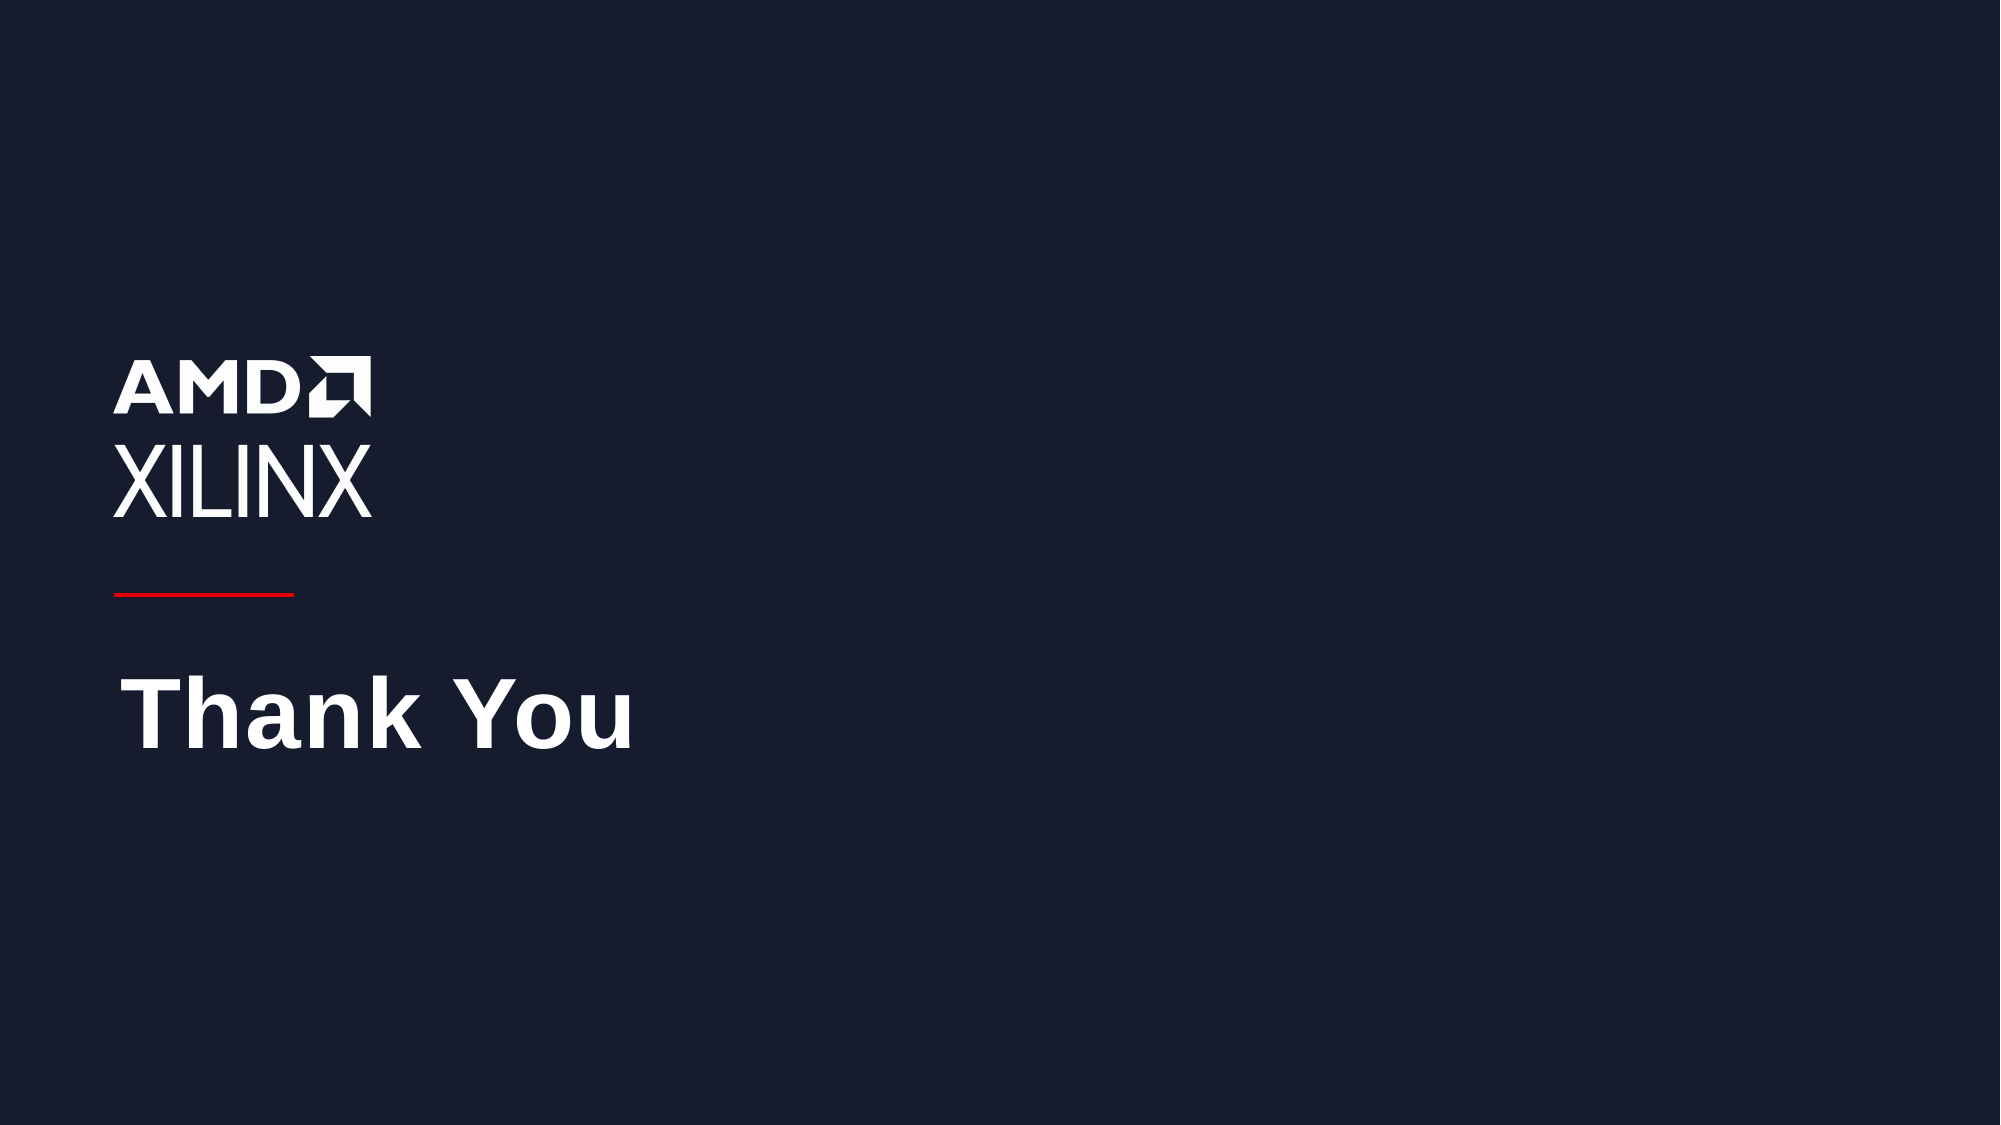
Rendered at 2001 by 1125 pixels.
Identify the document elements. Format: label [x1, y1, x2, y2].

picture [113, 356, 372, 517]
